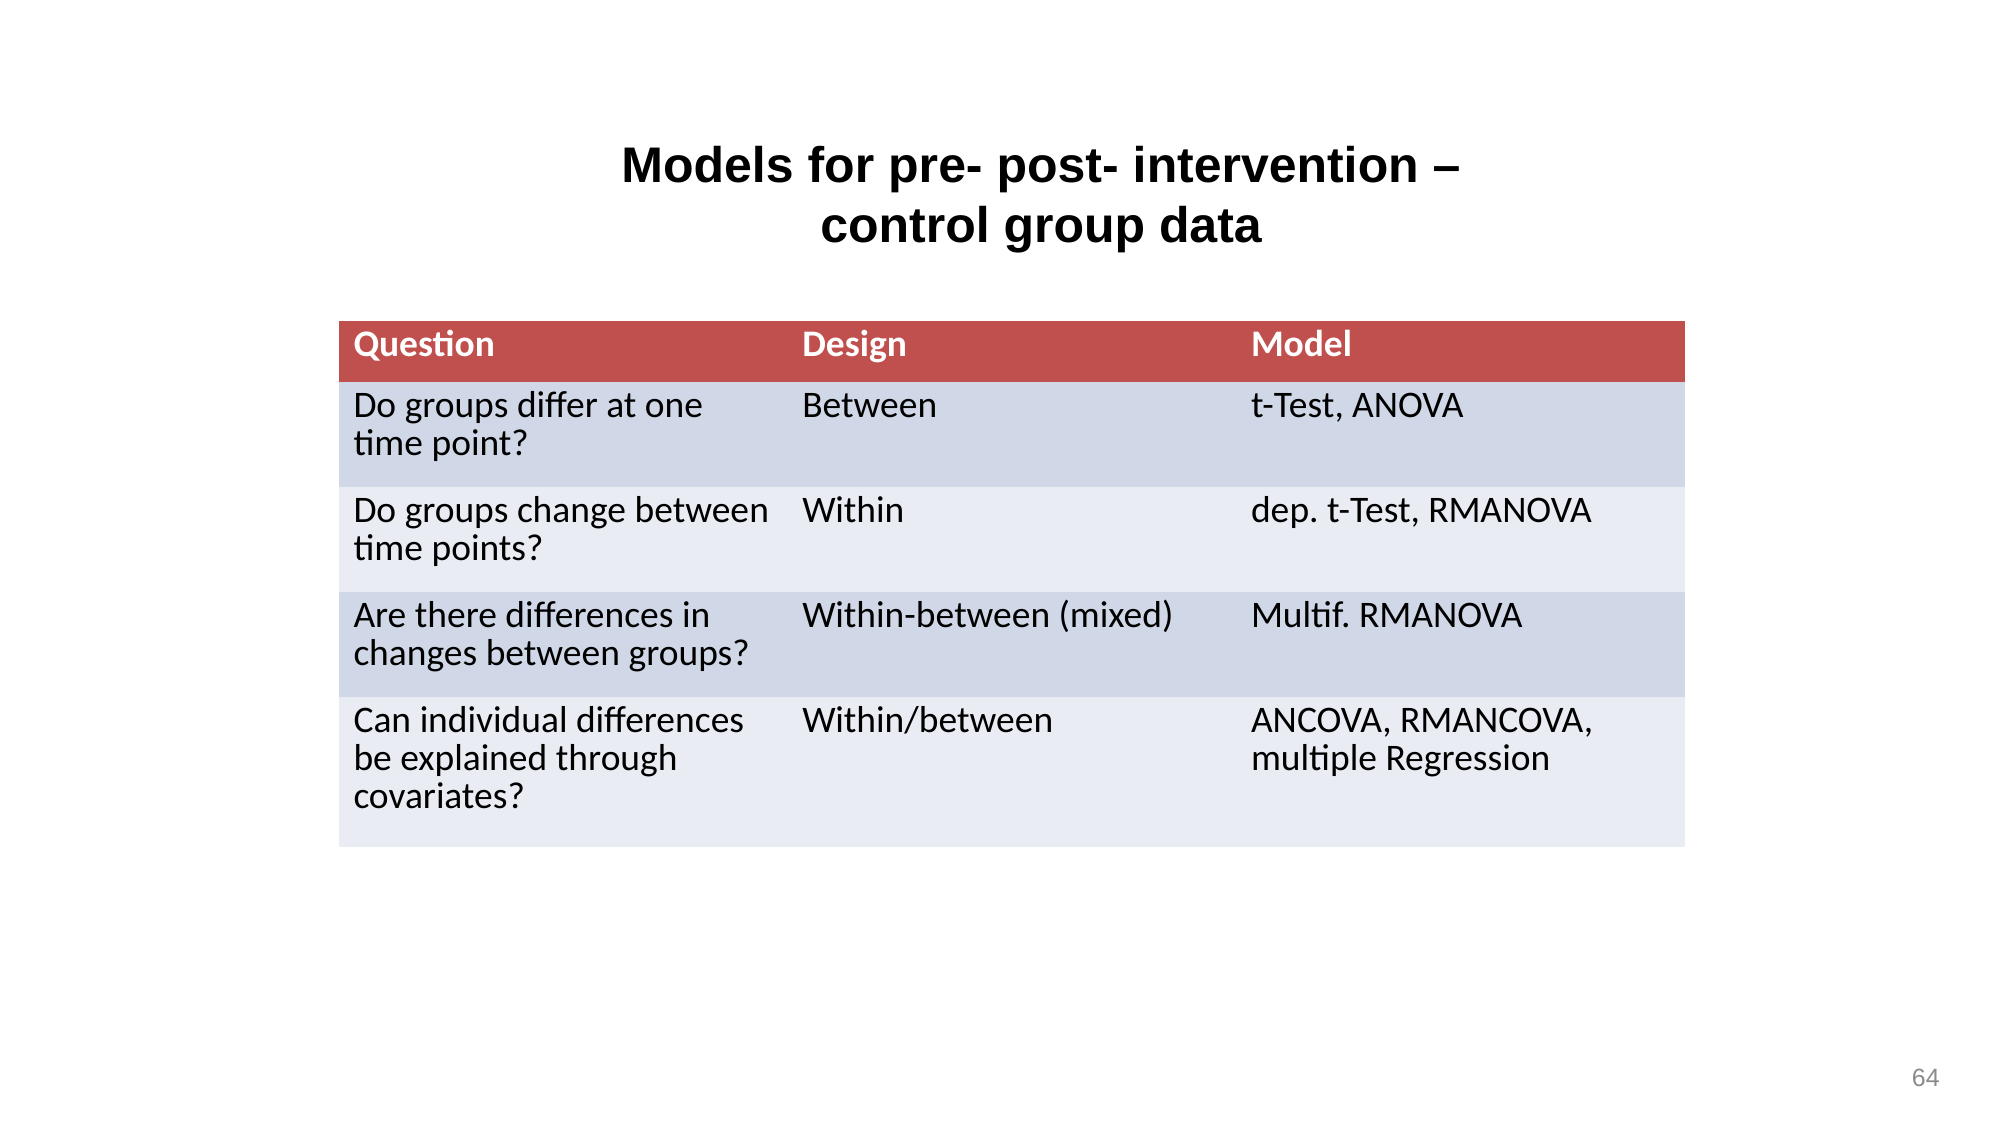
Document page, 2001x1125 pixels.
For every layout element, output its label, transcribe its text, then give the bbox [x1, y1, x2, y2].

table_cell ANCOVA, RMANCOVA, multiple Regression [1236, 697, 1685, 847]
table_header Model [1236, 321, 1685, 382]
table_cell Do groups change between time points? [339, 487, 787, 592]
table_header Design [787, 321, 1236, 382]
table_cell Can individual differences be explained through covariates? [339, 697, 787, 847]
table_cell Are there differences in changes between groups? [339, 592, 787, 697]
table_cell Within [787, 487, 1236, 592]
table_cell Within/between [787, 697, 1236, 847]
table_header Question [339, 321, 787, 382]
slide_number 64 [1488, 1046, 1955, 1107]
table_cell t-Test, ANOVA [1236, 382, 1685, 487]
table_cell Within-between (mixed) [787, 592, 1236, 697]
text_box Models for pre- post- intervention – control group data [551, 125, 1532, 261]
table_cell dep. t-Test, RMANOVA [1236, 487, 1685, 592]
table_cell Do groups differ at one time point? [339, 382, 787, 487]
table_cell Multif. RMANOVA [1236, 592, 1685, 697]
table_cell Between [787, 382, 1236, 487]
